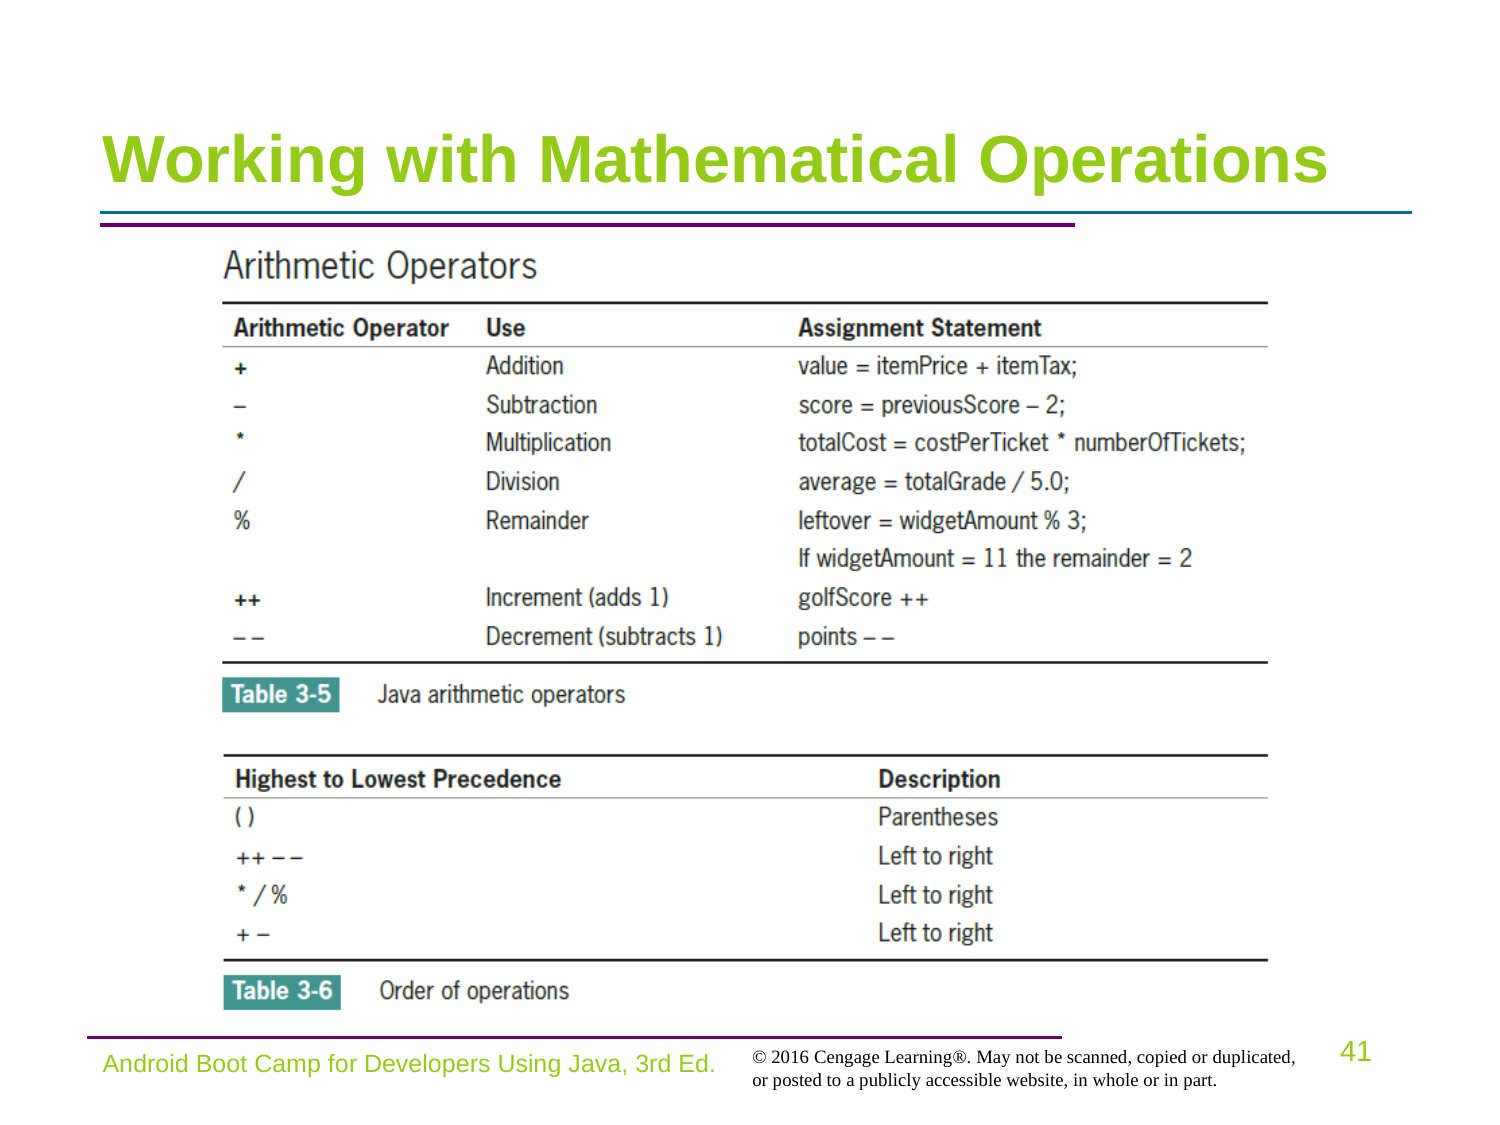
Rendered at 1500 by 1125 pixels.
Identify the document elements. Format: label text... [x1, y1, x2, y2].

footer Android Boot Camp for Developers Using Java, 3rd Ed. [87, 1025, 988, 1100]
slide_number 41 [1074, 1025, 1388, 1100]
picture [213, 233, 1287, 1026]
title Working with Mathematical Operations [87, 62, 1413, 251]
